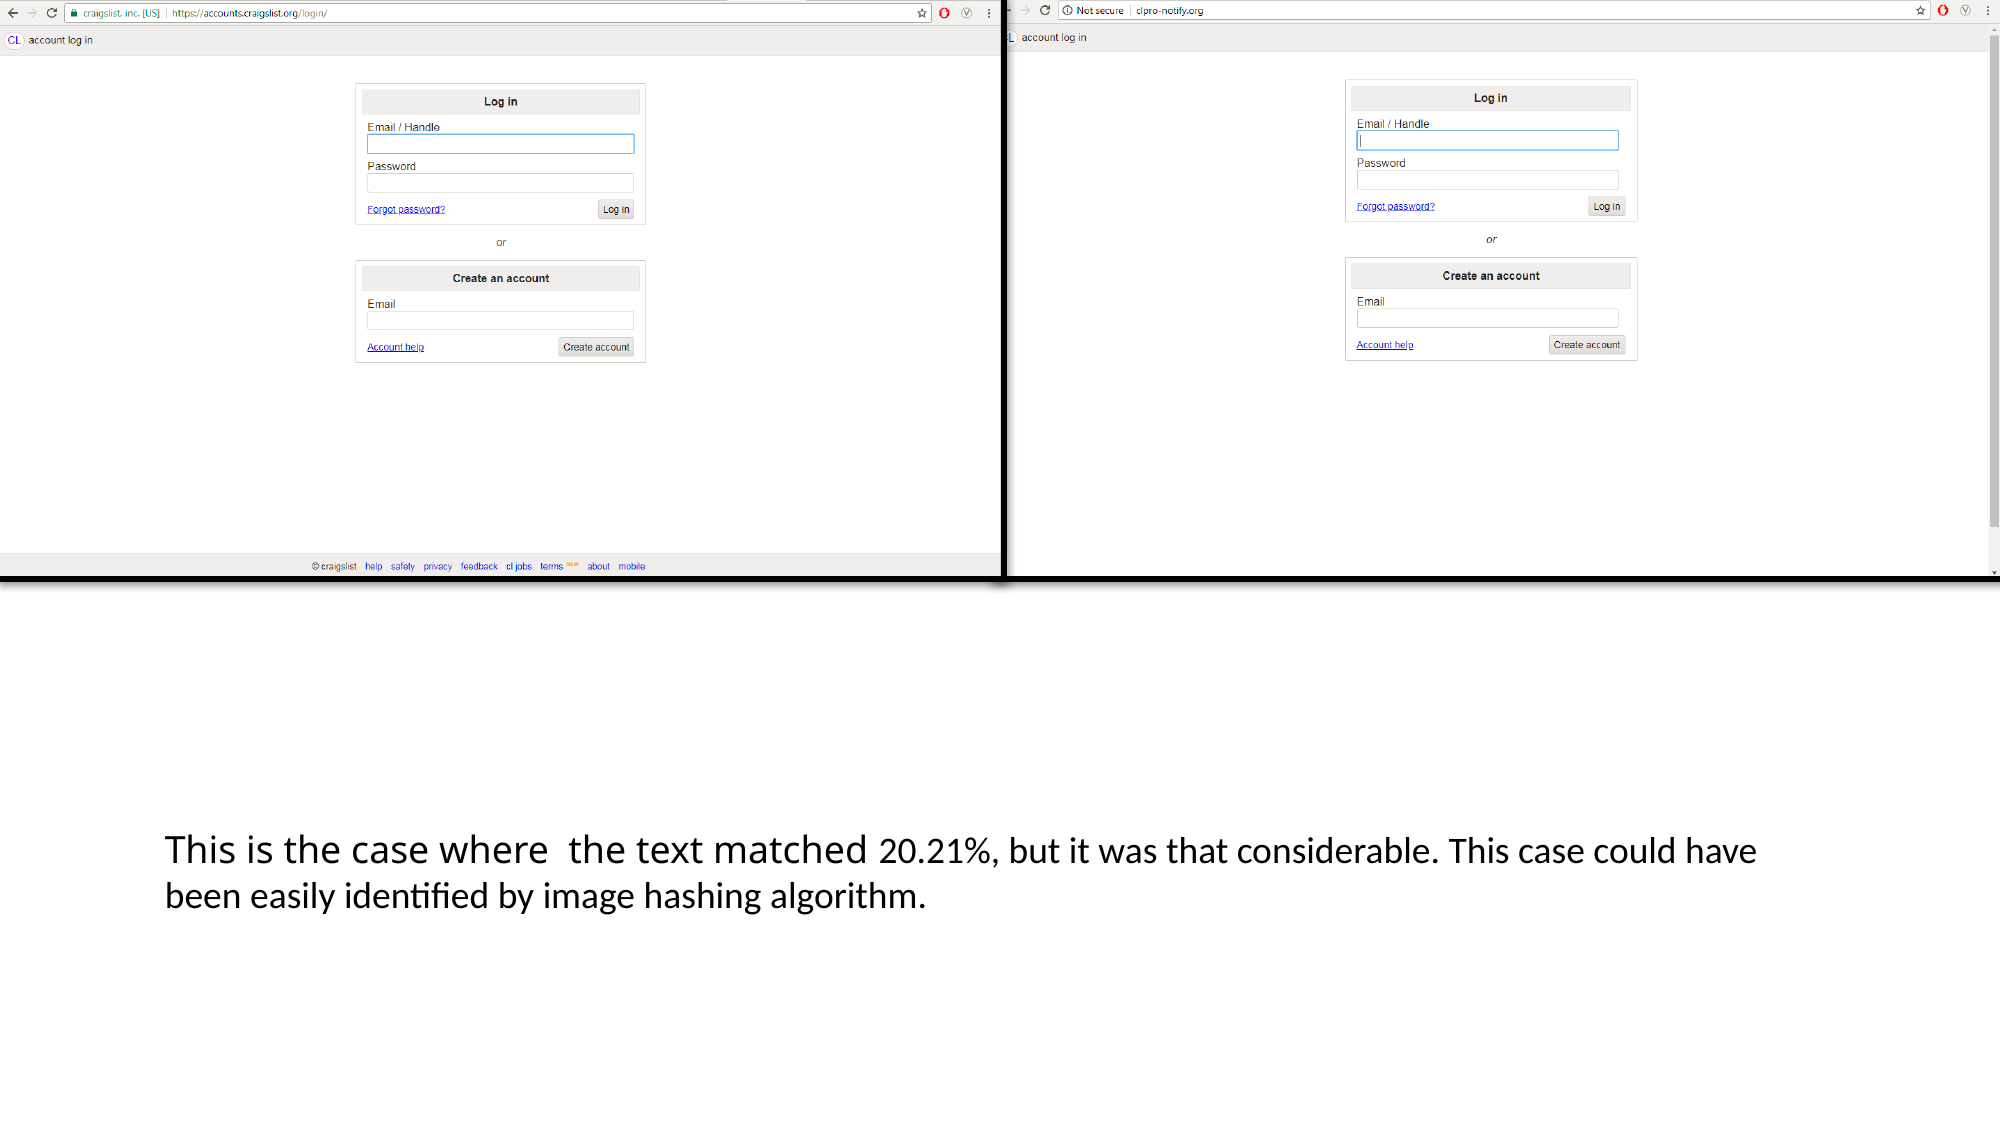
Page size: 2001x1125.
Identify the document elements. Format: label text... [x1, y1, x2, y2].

text_box This is the case where the text matched 20.21%, but it was that considerable. This case could have been easily identified by image hashing algorithm. [149, 818, 1839, 923]
picture [0, 0, 2000, 577]
